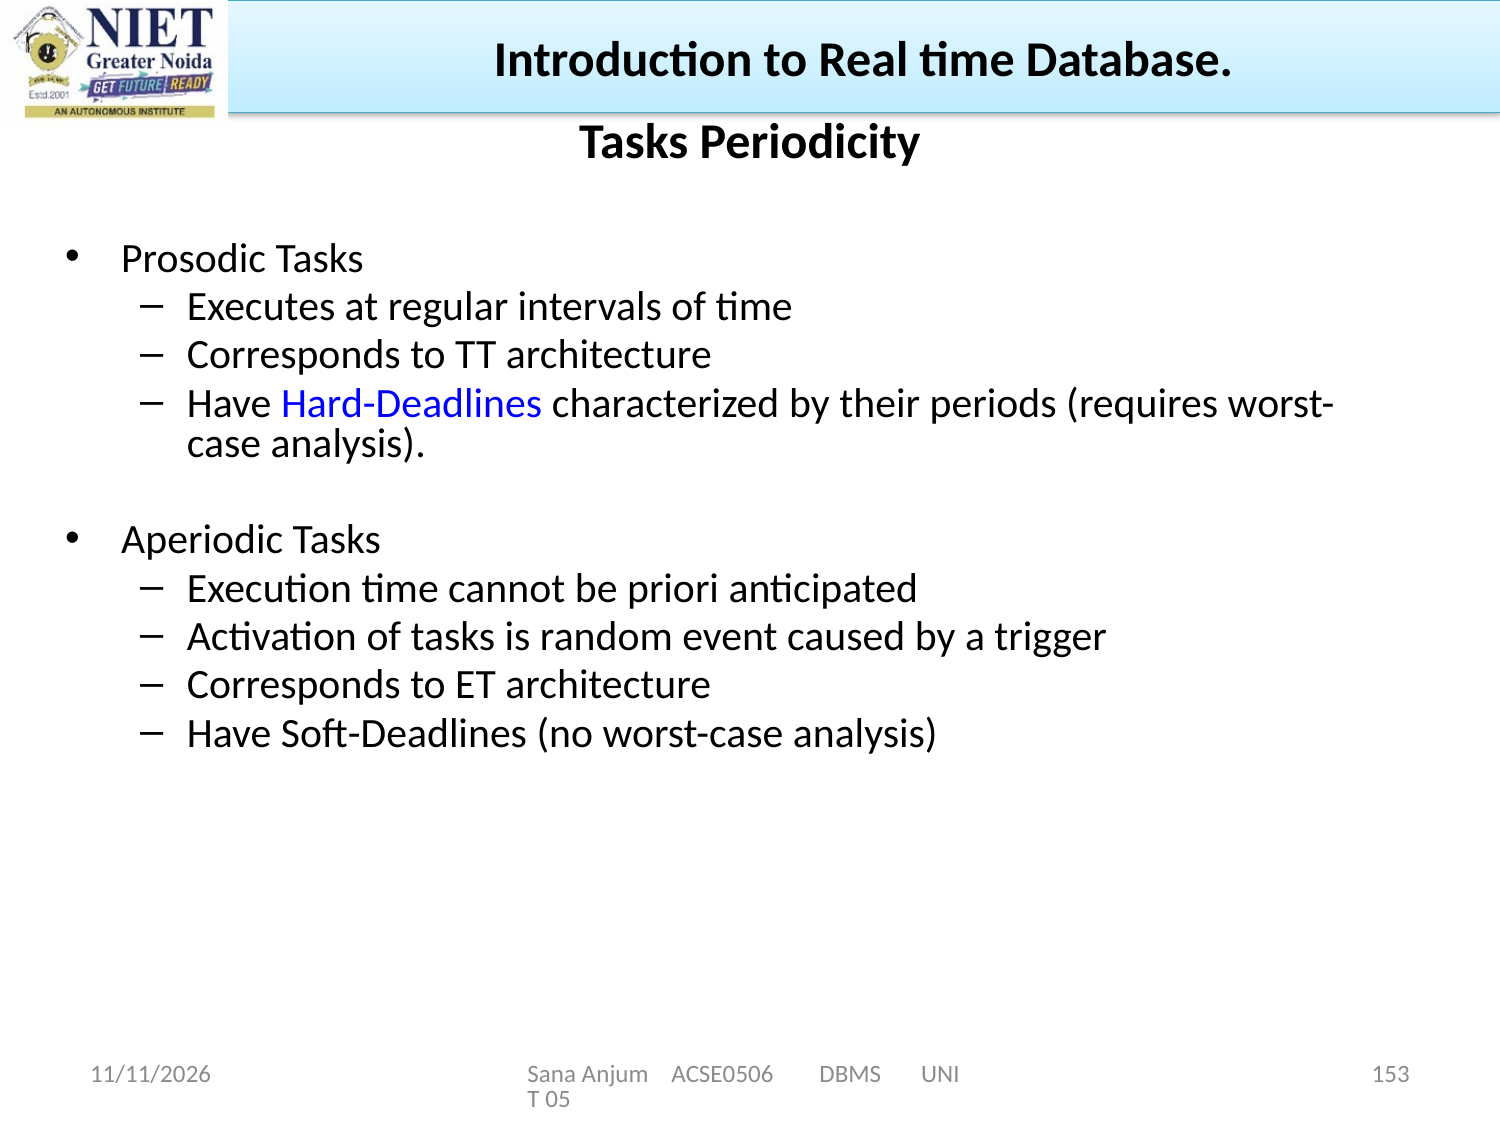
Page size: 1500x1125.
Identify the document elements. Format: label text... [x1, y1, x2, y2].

list Prosodic Tasks Executes at regular intervals of time Corresponds to TT architecture Have Hard-Deadlines characterized by their periods (requires worst-case analysis). Aperiodic Tasks Execution time cannot be priori anticipated Activation of tasks is random event caused by a trigger Corresponds to ET architecture Have Soft-Deadlines (no worst-case analysis) [50, 232, 1350, 1005]
footer Sana Anjum ACSE0506 DBMS UNIT 05 [512, 1042, 988, 1103]
title Tasks Periodicity [75, 120, 1425, 233]
slide_number 153 [1074, 1042, 1425, 1103]
text_box Introduction to Real time Database. [231, 0, 1500, 113]
picture [0, 0, 228, 130]
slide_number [75, 1042, 425, 1103]
